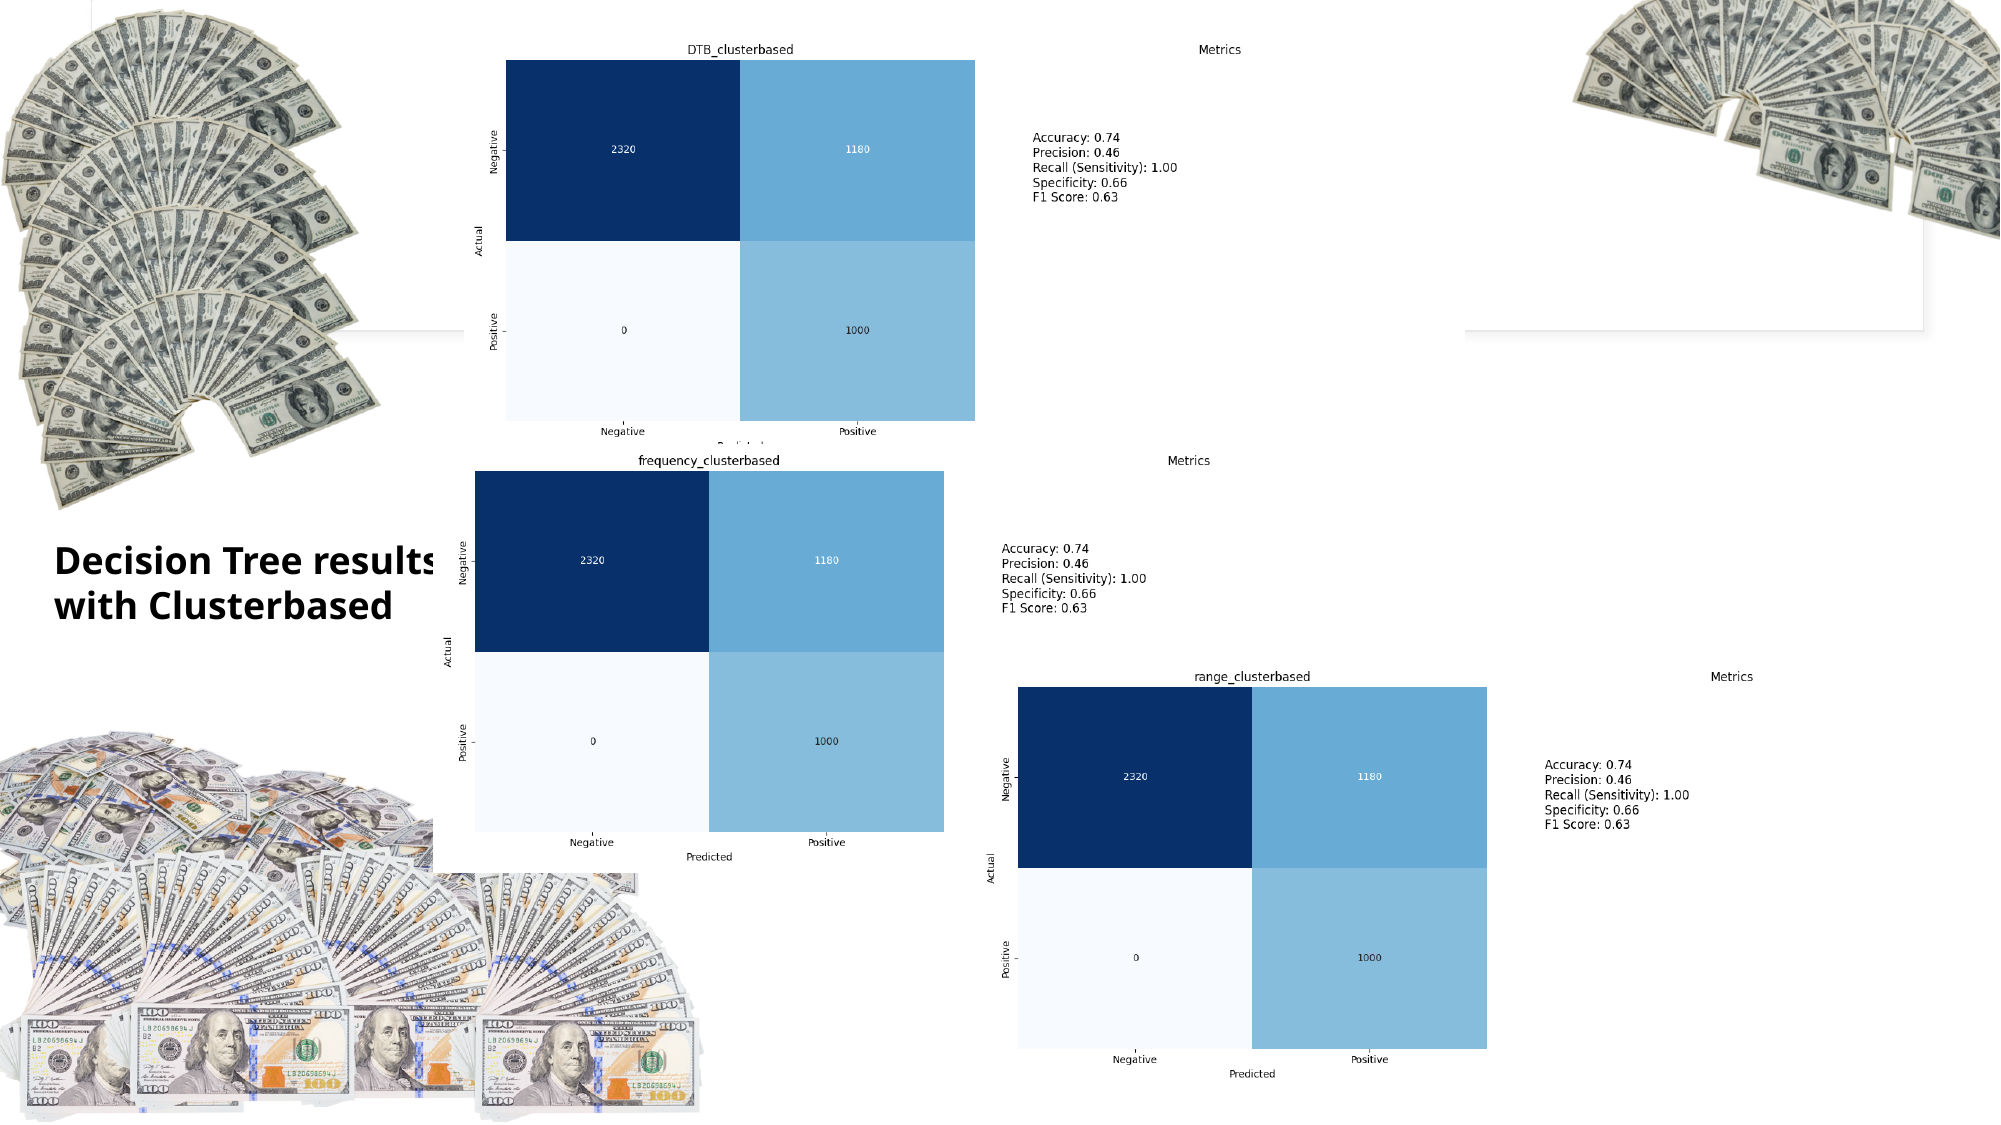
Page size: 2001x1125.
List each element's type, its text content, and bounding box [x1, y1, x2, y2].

text_box Decision Tree results with Clusterbased [38, 529, 428, 635]
picture [1512, 0, 2000, 356]
picture [0, 33, 1977, 1122]
picture [0, 0, 393, 529]
